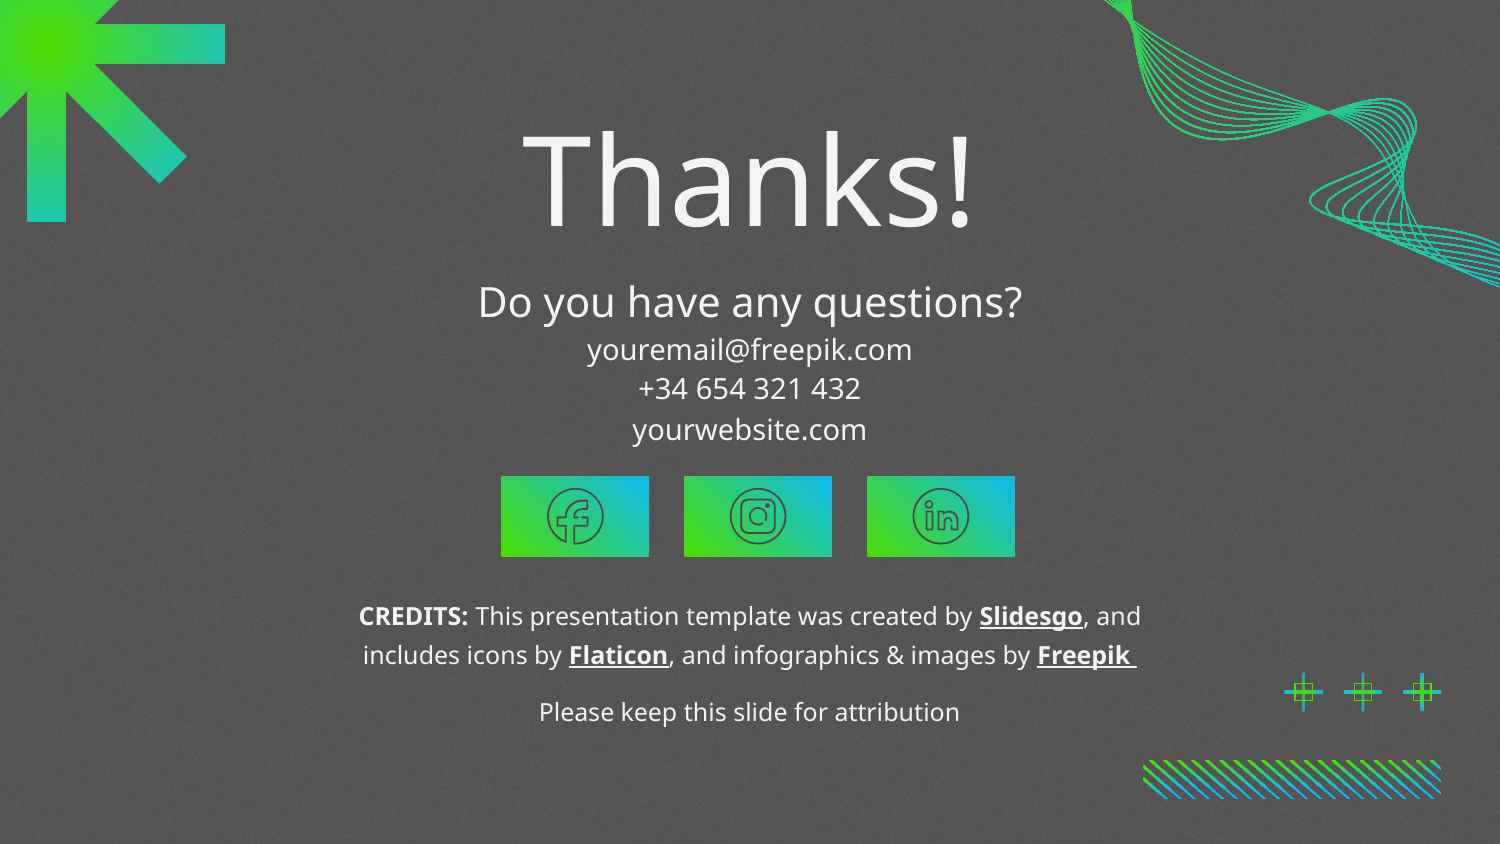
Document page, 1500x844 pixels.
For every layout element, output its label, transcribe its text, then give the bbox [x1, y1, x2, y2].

text_box [684, 476, 832, 557]
text_box [501, 476, 650, 557]
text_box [729, 487, 787, 545]
title Thanks! [328, 63, 1172, 238]
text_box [1228, 586, 1356, 844]
text_box [1104, 0, 1500, 288]
text_box [547, 487, 604, 545]
subtitle Do you have any questions? youremail@freepik.com +34 654 321 432 yourwebsite.com [328, 270, 1172, 444]
text_box Please keep this slide for attribution [328, 687, 1172, 731]
text_box [867, 476, 1015, 557]
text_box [912, 487, 970, 545]
text_box [0, 0, 225, 222]
